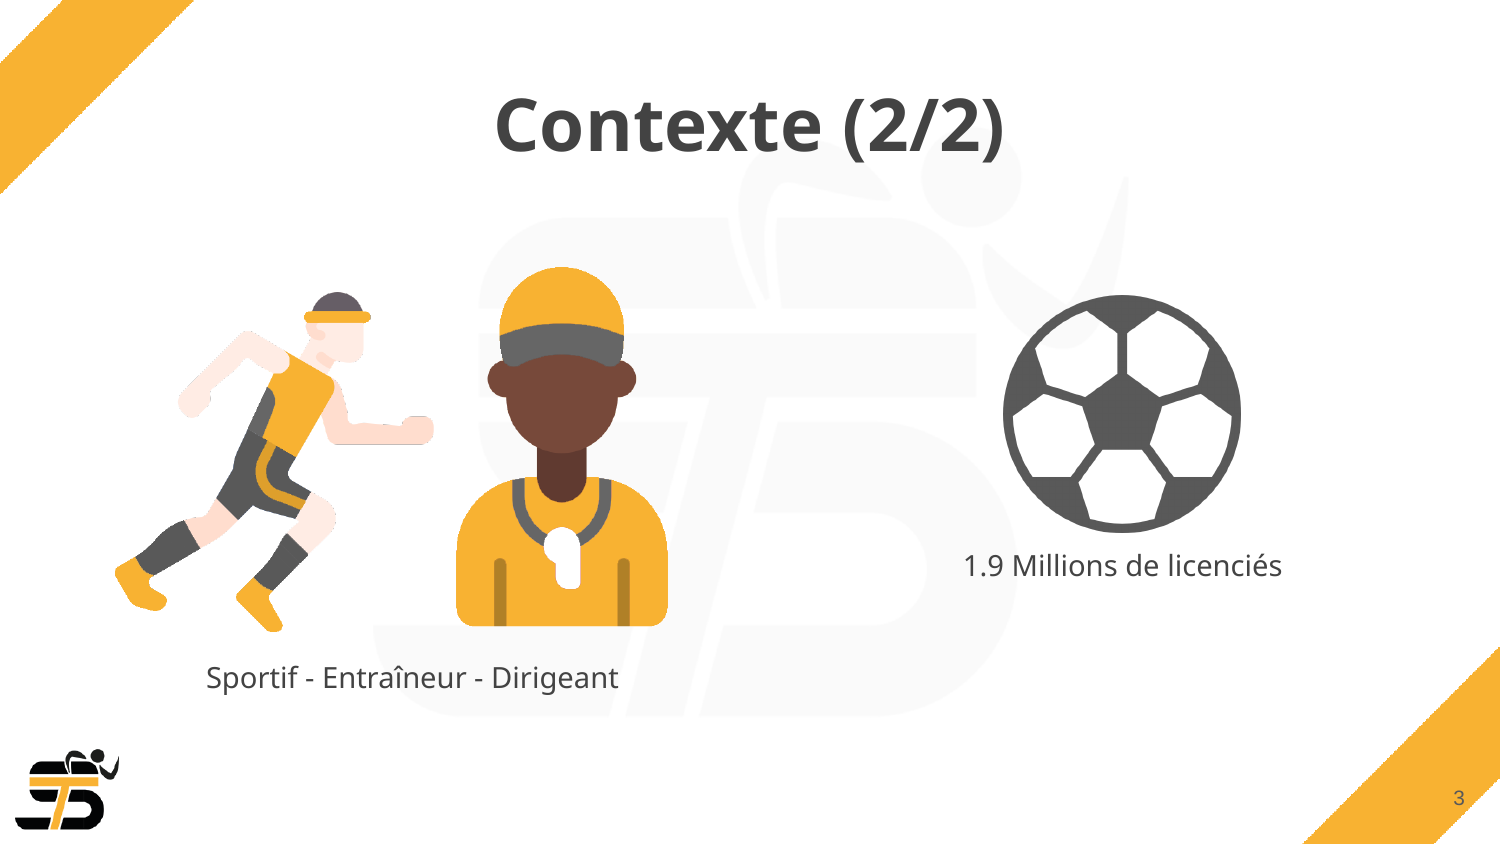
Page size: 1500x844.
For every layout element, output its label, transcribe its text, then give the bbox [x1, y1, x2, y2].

text_box Sportif - Entraîneur - Dirigeant [140, 644, 686, 710]
text_box Contexte (2/2) [196, 63, 1304, 181]
picture [0, 0, 1500, 844]
text_box 1.9 Millions de licenciés [850, 531, 1396, 597]
slide_number ‹#› [1389, 764, 1480, 830]
